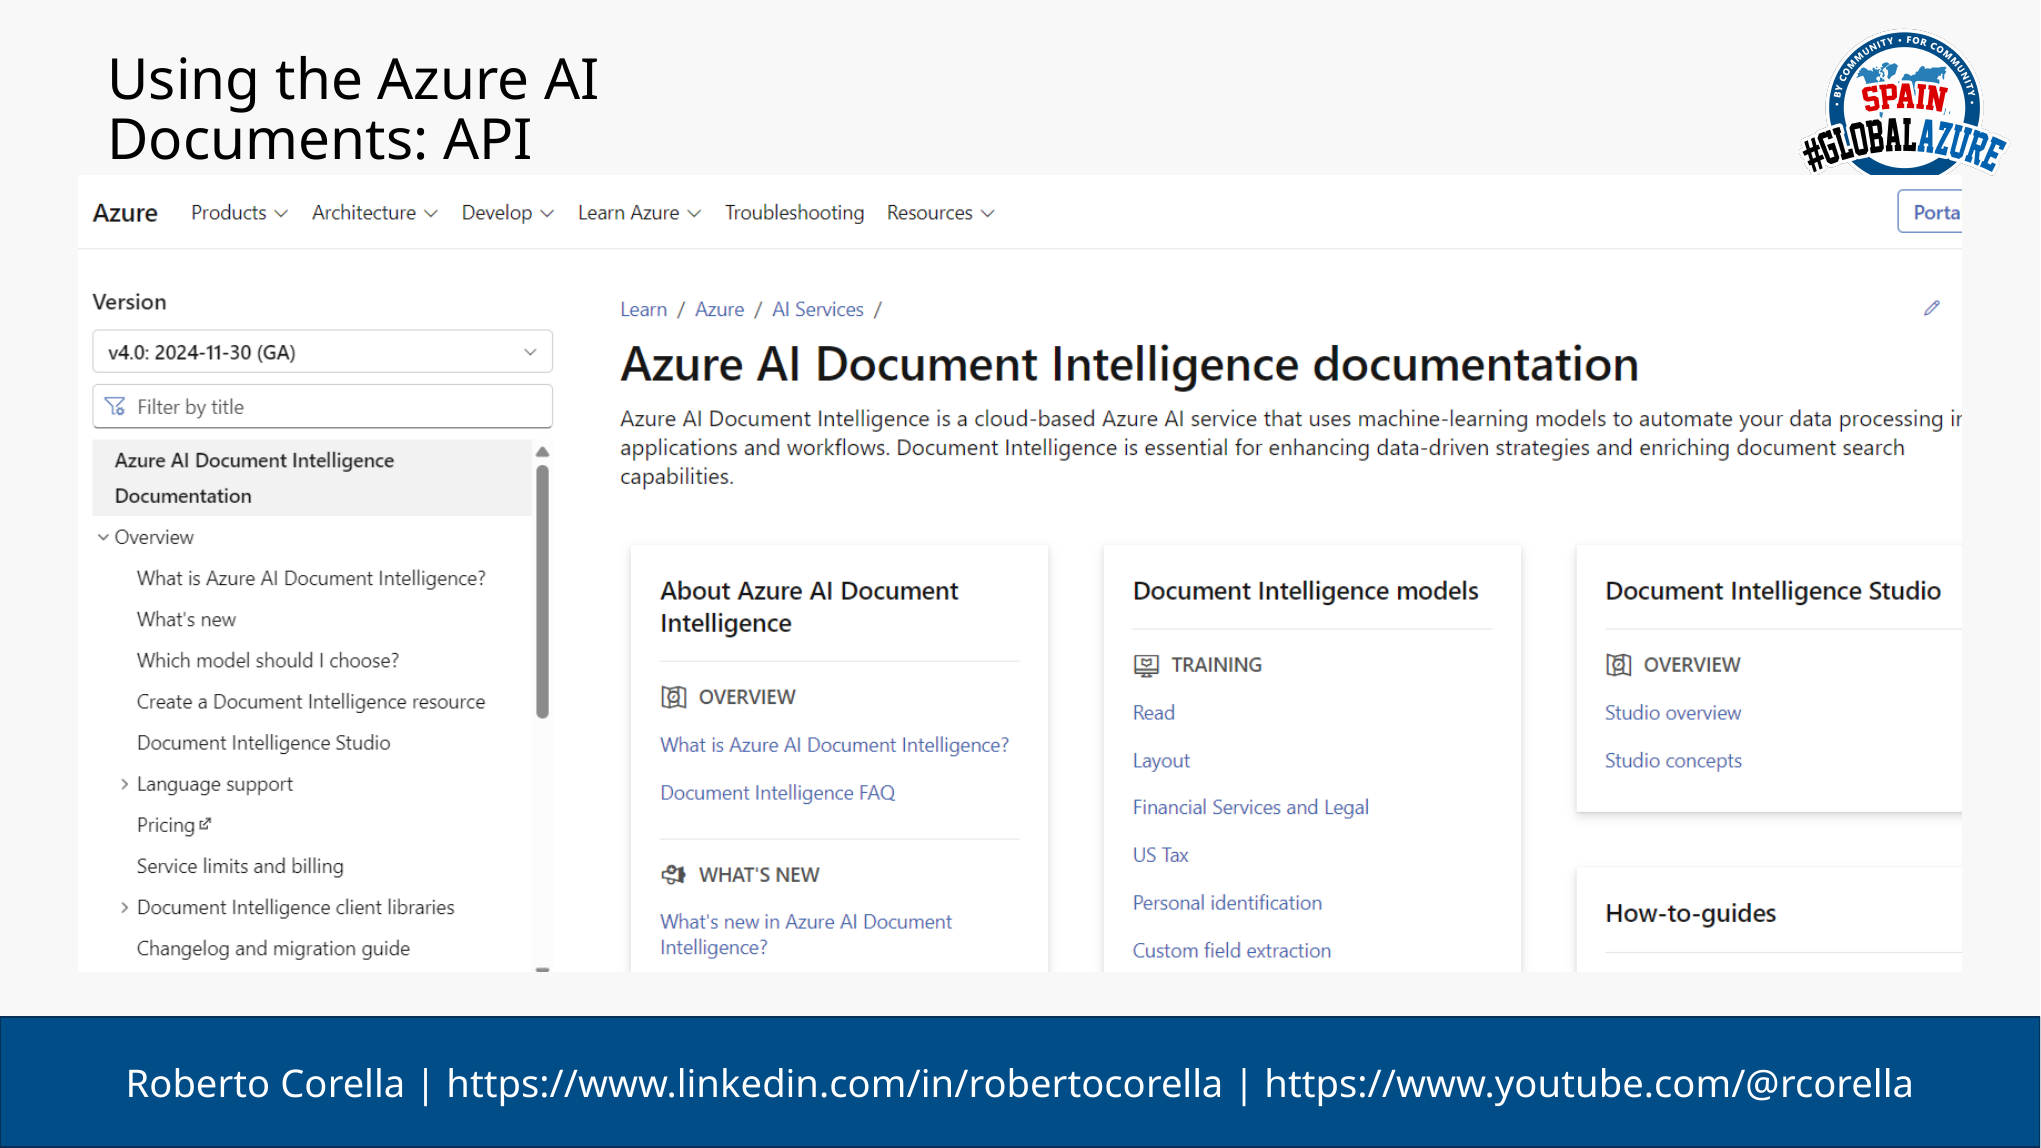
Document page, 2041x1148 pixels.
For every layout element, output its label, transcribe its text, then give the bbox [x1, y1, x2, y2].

text_box Using the Azure AI Documents: API [107, 51, 882, 171]
picture [78, 25, 2013, 972]
